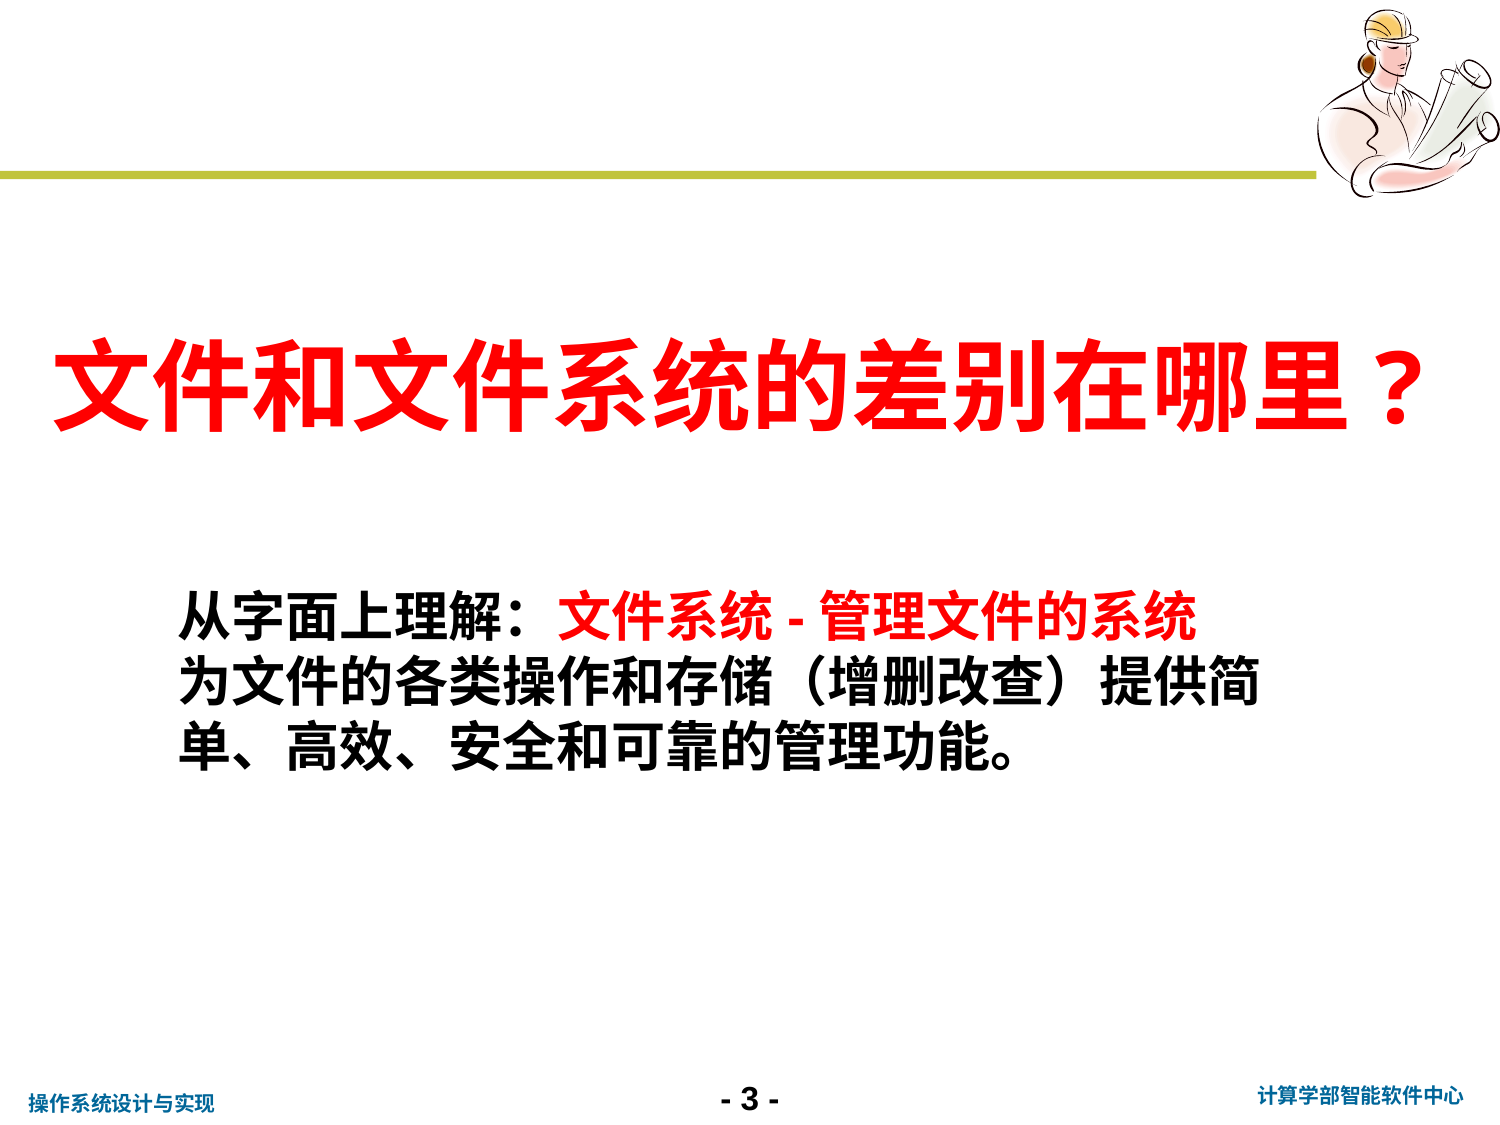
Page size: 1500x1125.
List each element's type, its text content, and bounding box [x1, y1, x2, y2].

picture [1310, 0, 1500, 201]
text_box 文件和文件系统的差别在哪里? [12, 262, 1463, 504]
text_box 从字面上理解：文件系统-管理文件的系统 为文件的各类操作和存储（增删改查）提供简单、高效、安全和可靠的管理功能。 [162, 574, 1337, 785]
